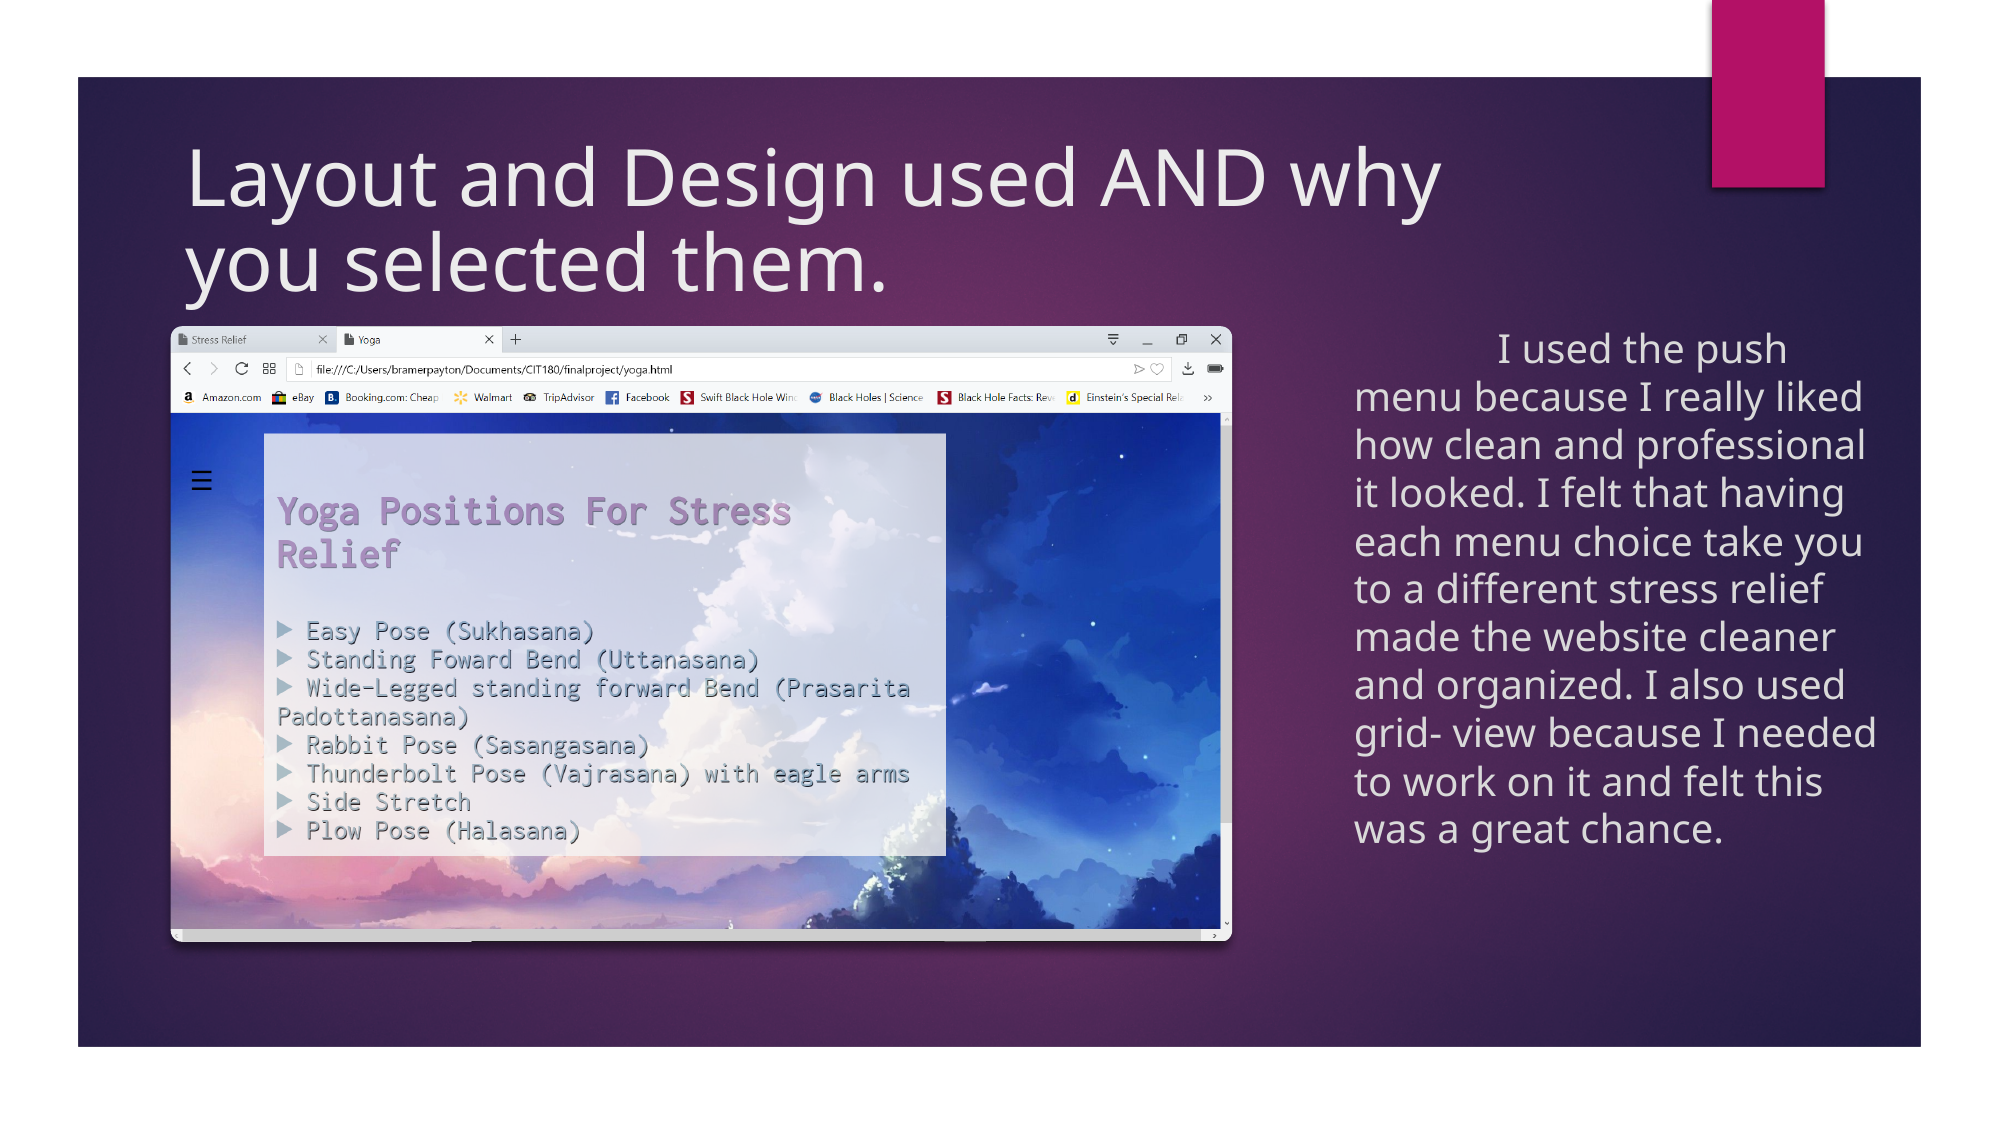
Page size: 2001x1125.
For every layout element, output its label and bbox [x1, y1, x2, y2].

text_box [0, 0, 2000, 1125]
picture [170, 325, 1233, 943]
